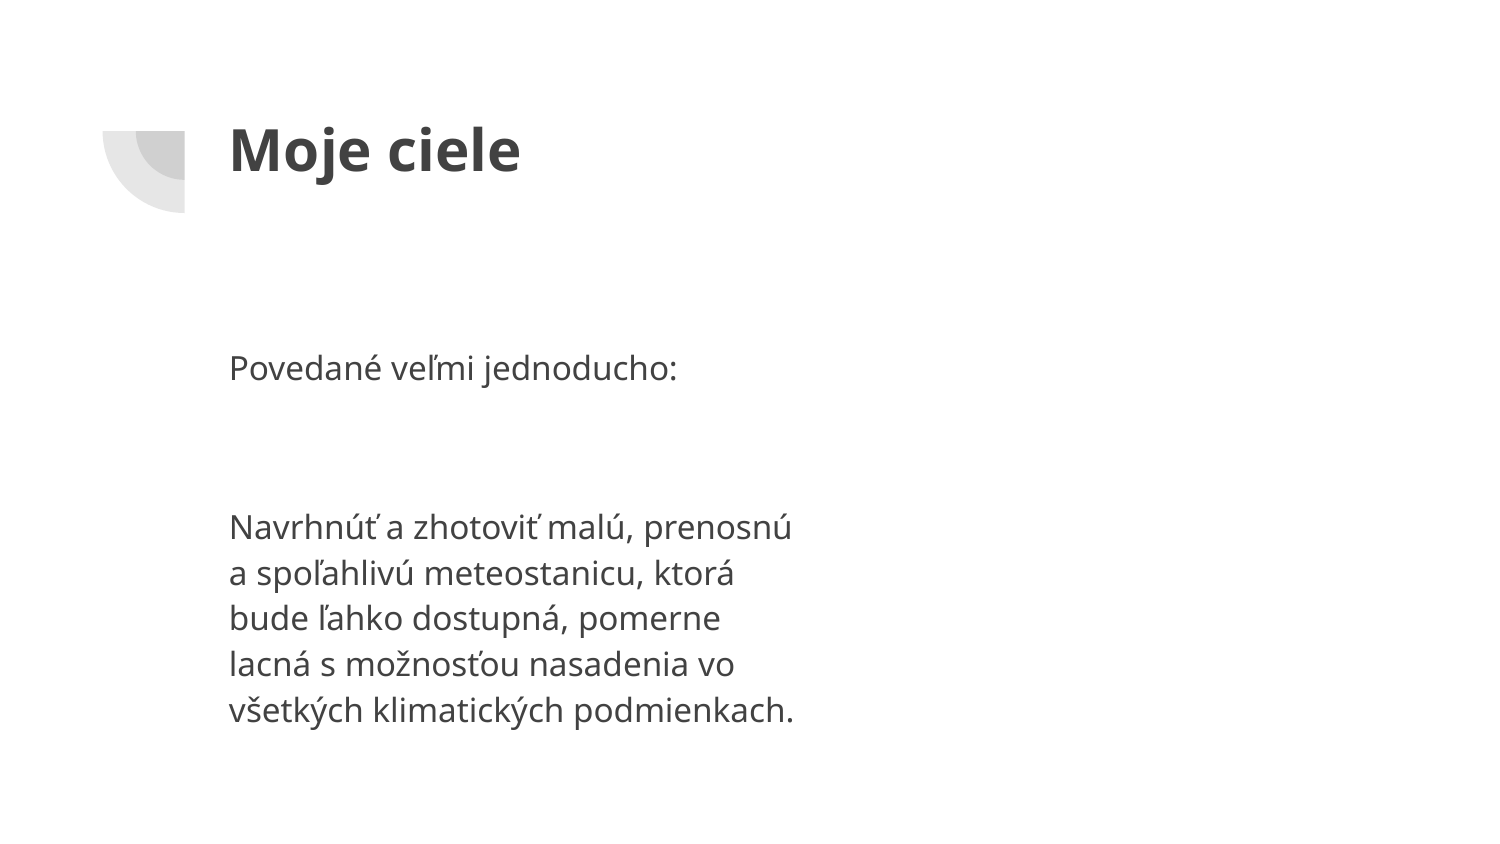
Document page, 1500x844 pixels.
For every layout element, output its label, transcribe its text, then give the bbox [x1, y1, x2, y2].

title Moje ciele [213, 98, 1368, 263]
list Povedané veľmi jednoducho: Navrhnúť a zhotoviť malú, prenosnú a spoľahlivú meteostanicu, ktorá bude ľahko dostupná, pomerne lacná s možnosťou nasadenia vo všetkých klimatických podmienkach. [213, 326, 814, 744]
